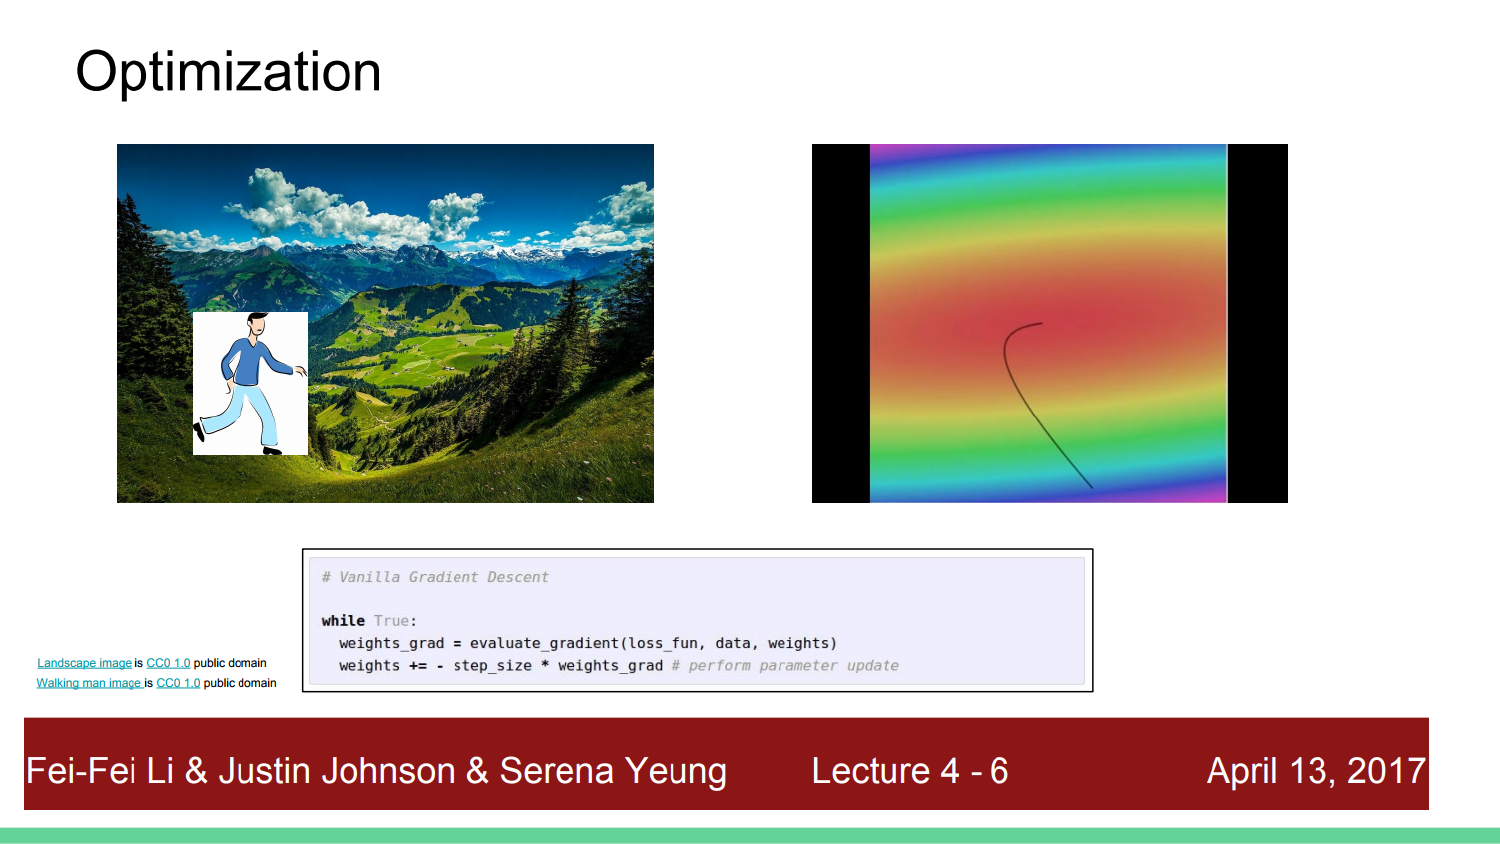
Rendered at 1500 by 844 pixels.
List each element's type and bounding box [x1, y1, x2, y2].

picture [24, 24, 1429, 810]
